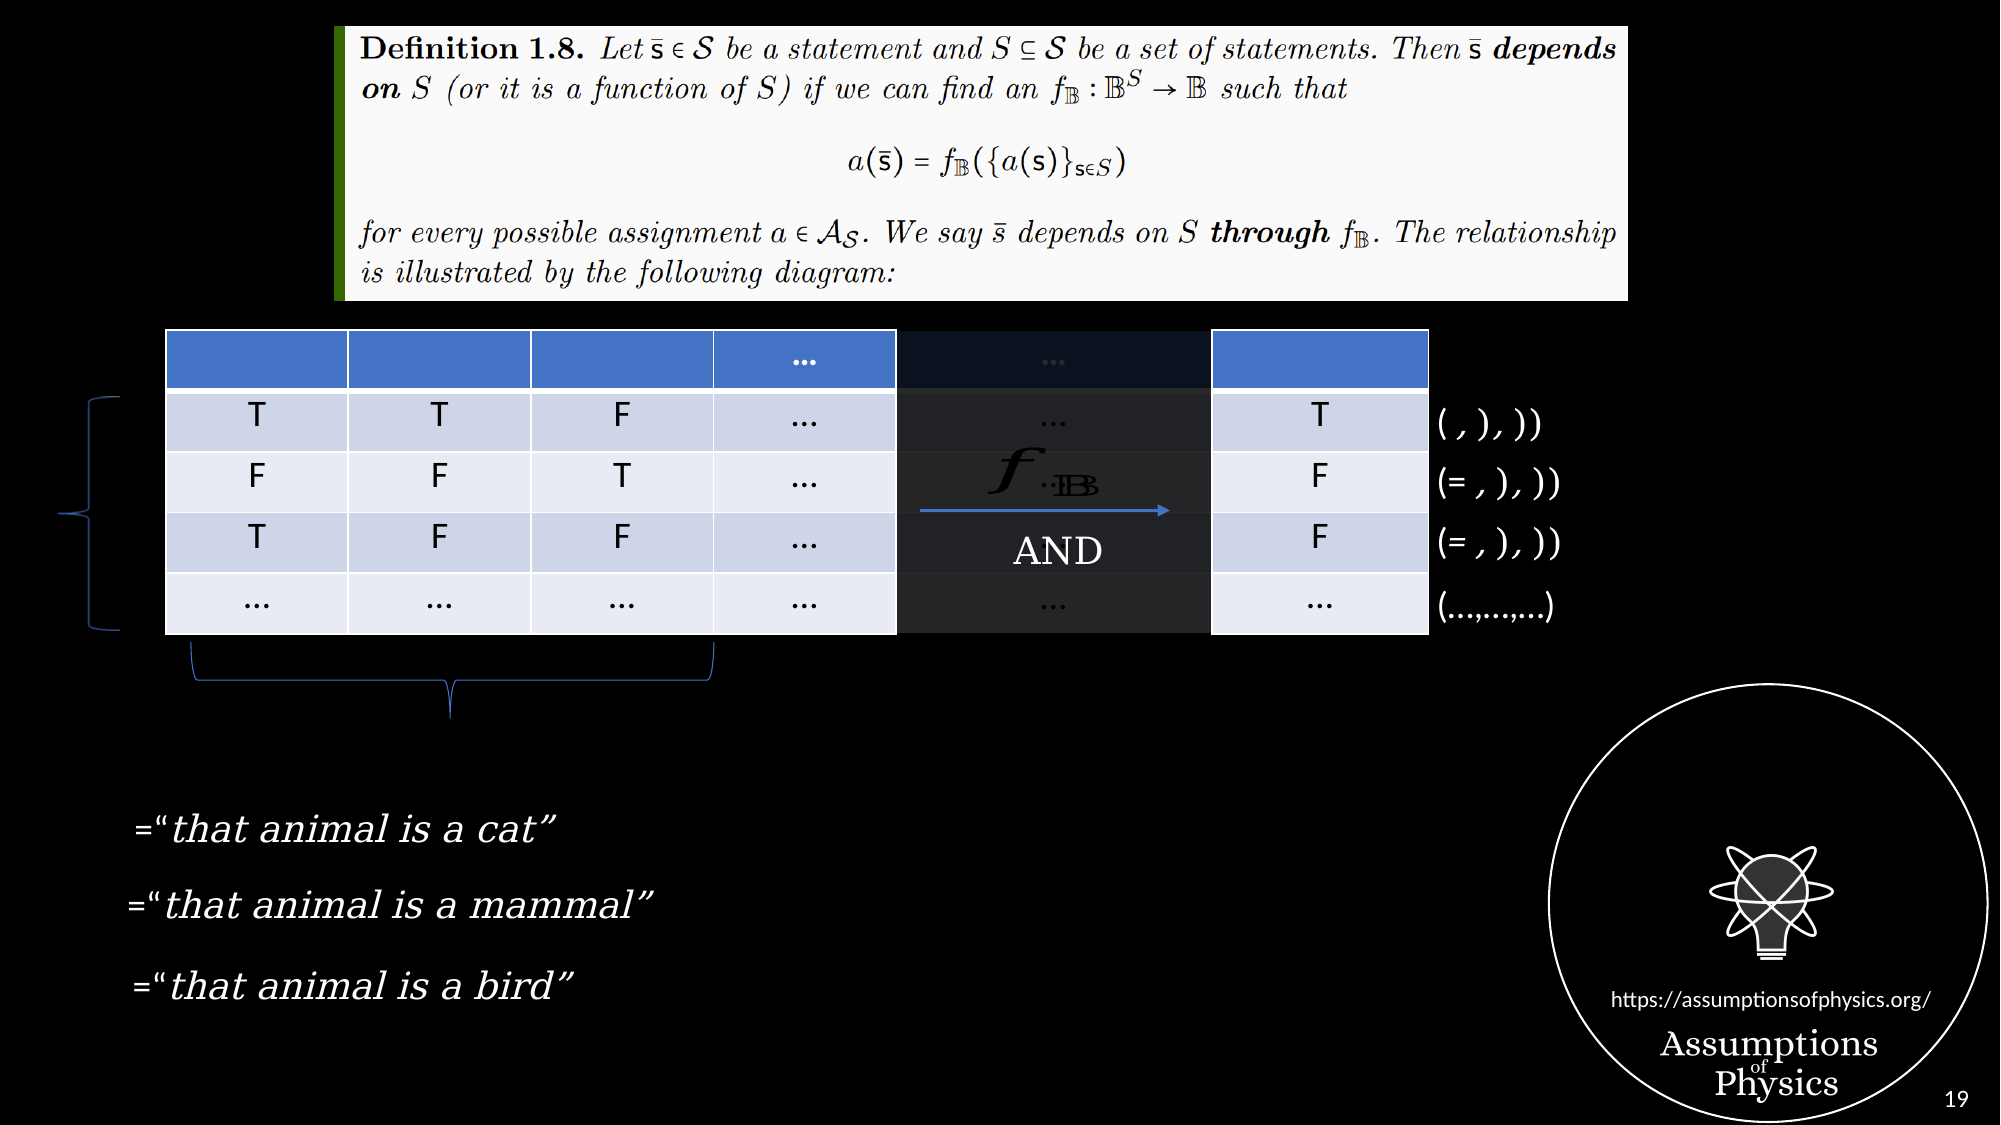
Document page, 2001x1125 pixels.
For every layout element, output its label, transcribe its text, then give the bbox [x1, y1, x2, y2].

picture [334, 26, 1629, 301]
text_box [190, 641, 715, 719]
picture [1660, 1029, 1877, 1103]
picture [56, 396, 120, 631]
text_box [897, 329, 1211, 635]
picture [1709, 846, 1834, 960]
slide_number 19 [1893, 1078, 1985, 1116]
